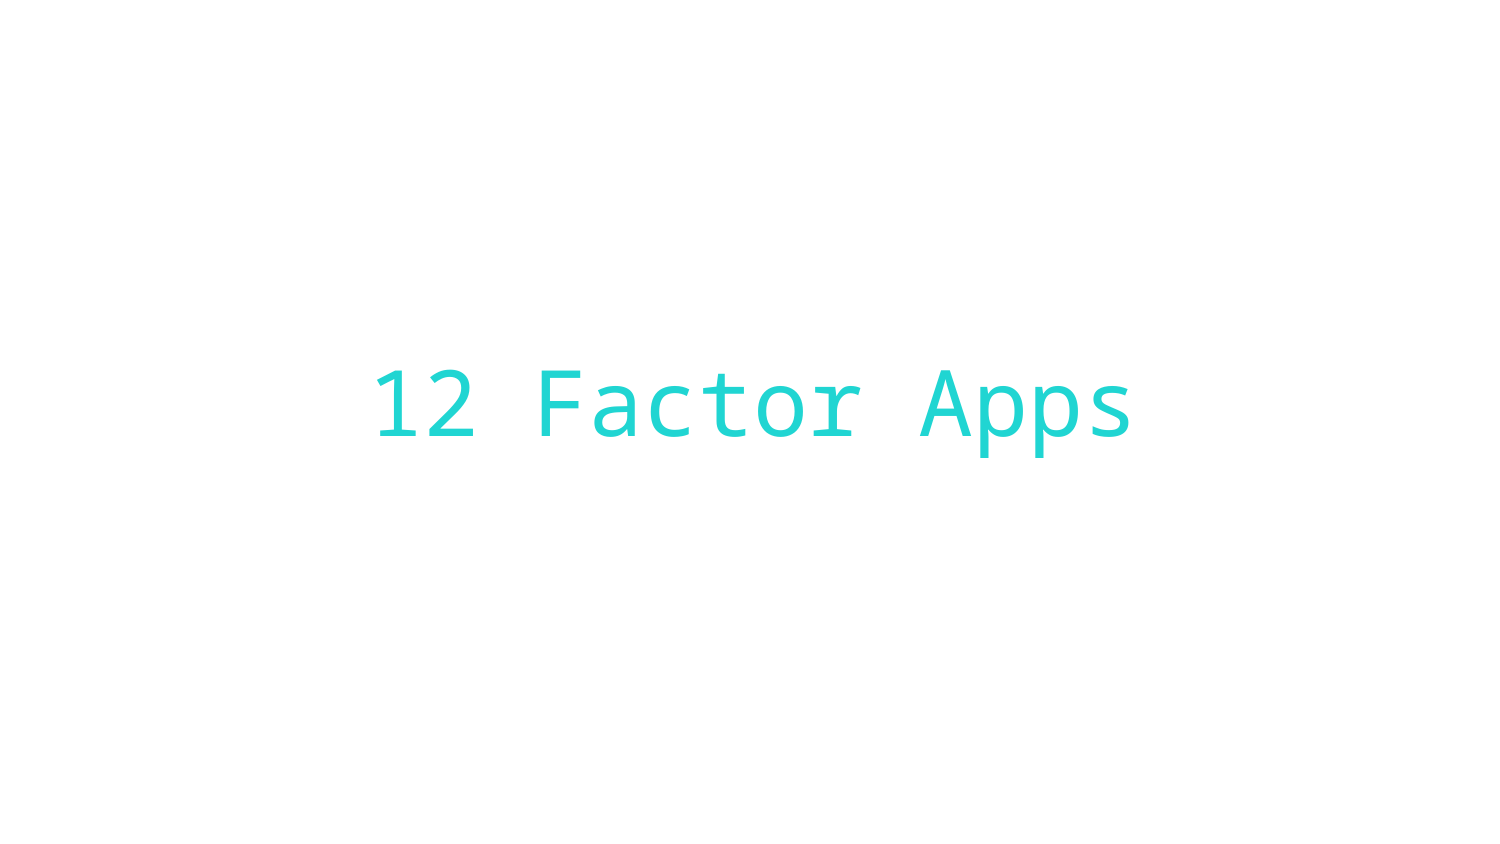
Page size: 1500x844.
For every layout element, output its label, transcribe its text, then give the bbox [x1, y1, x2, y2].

title 12 Factor Apps [22, 28, 1485, 771]
